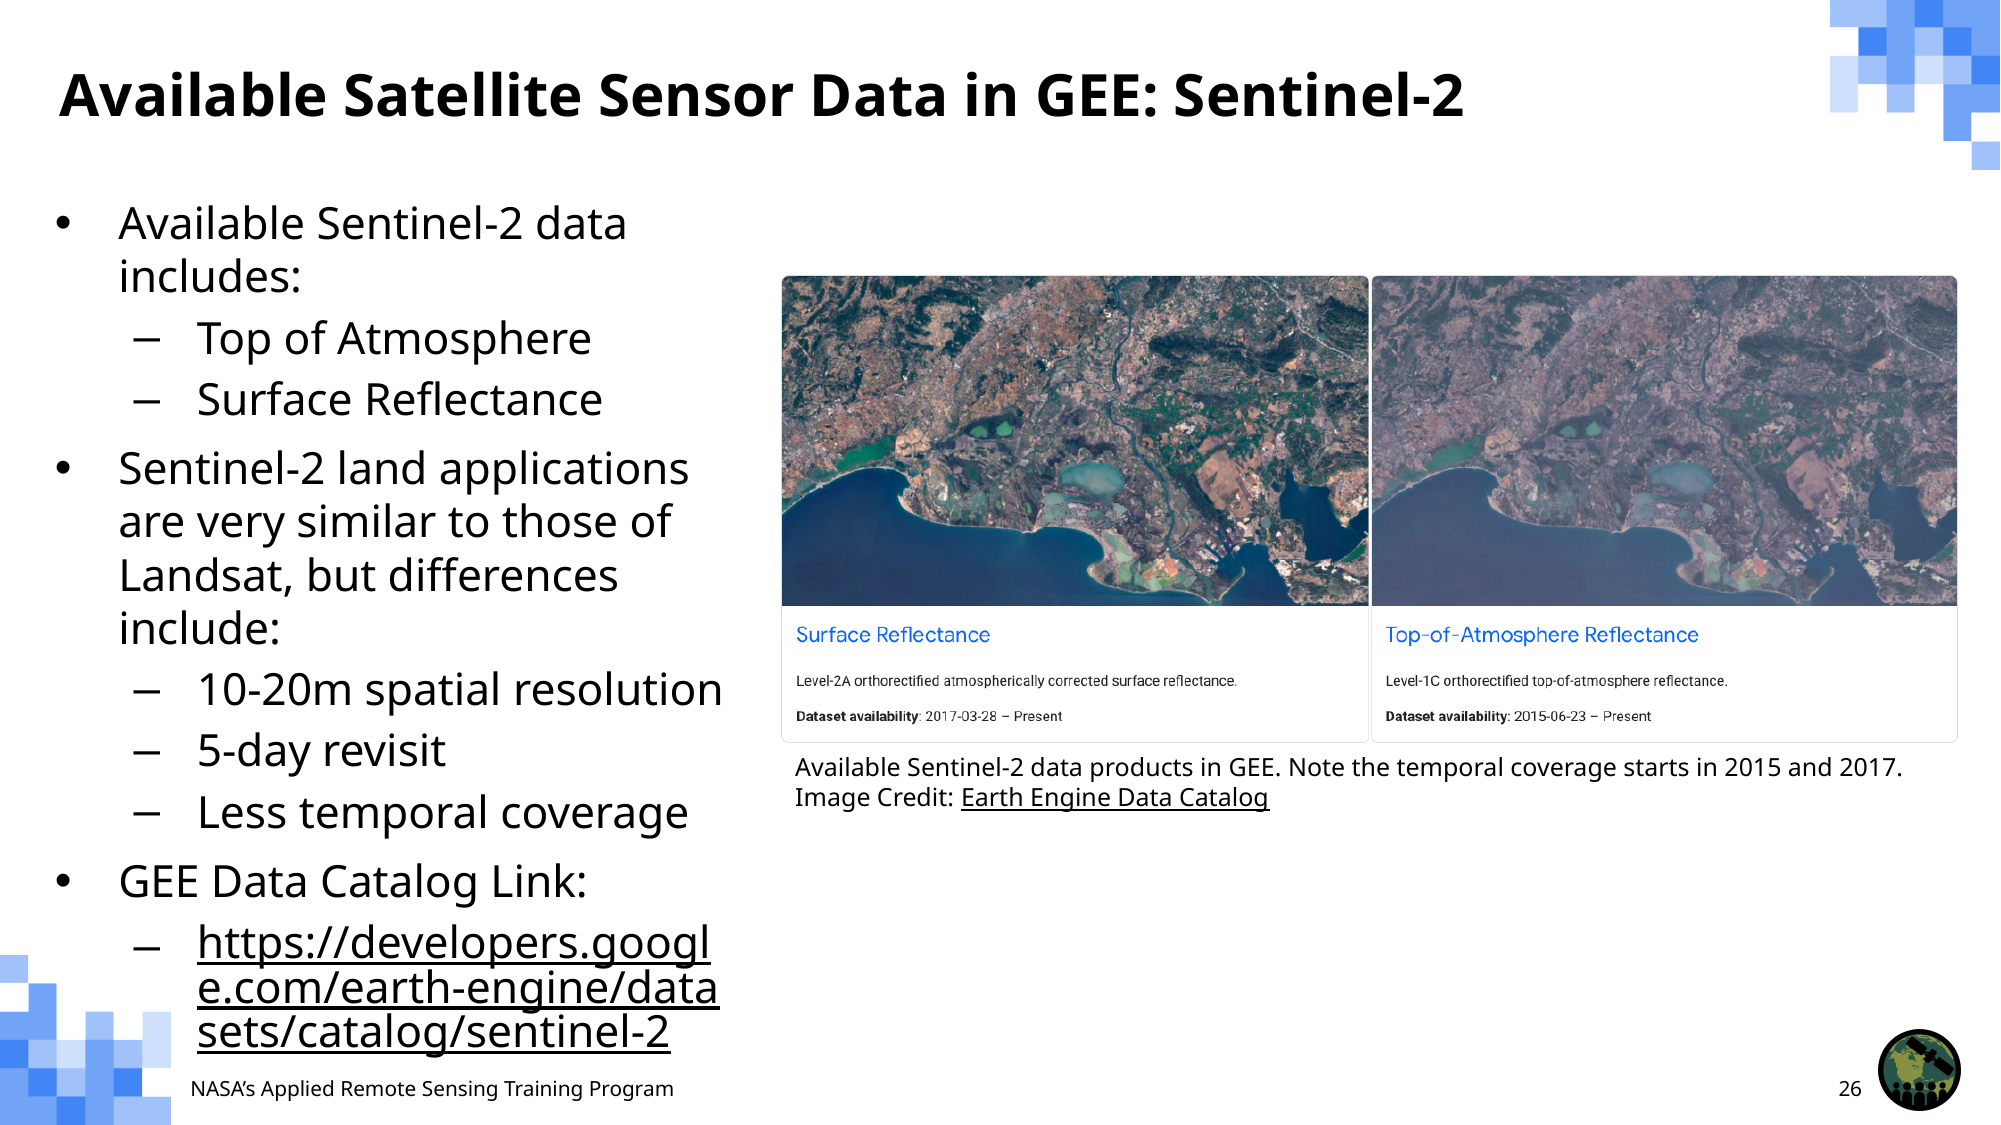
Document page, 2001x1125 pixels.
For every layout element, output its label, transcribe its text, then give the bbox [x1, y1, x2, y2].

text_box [779, 274, 1961, 821]
picture [1830, 0, 2000, 170]
picture [0, 955, 171, 1125]
picture [1878, 1029, 1961, 1111]
title Available Satellite Sensor Data in GEE: Sentinel-2 [39, 45, 1961, 140]
list Available Sentinel-2 data includes: Top of Atmosphere Surface Reflectance Sentinel-2 land applications are very similar to those of Landsat, but differences include: 10-20m spatial resolution 5-day revisit Less temporal coverage GEE Data Catalog Link: https://developers.google.com/earth-engine/datasets/catalog/sentinel-2 [39, 185, 753, 1030]
